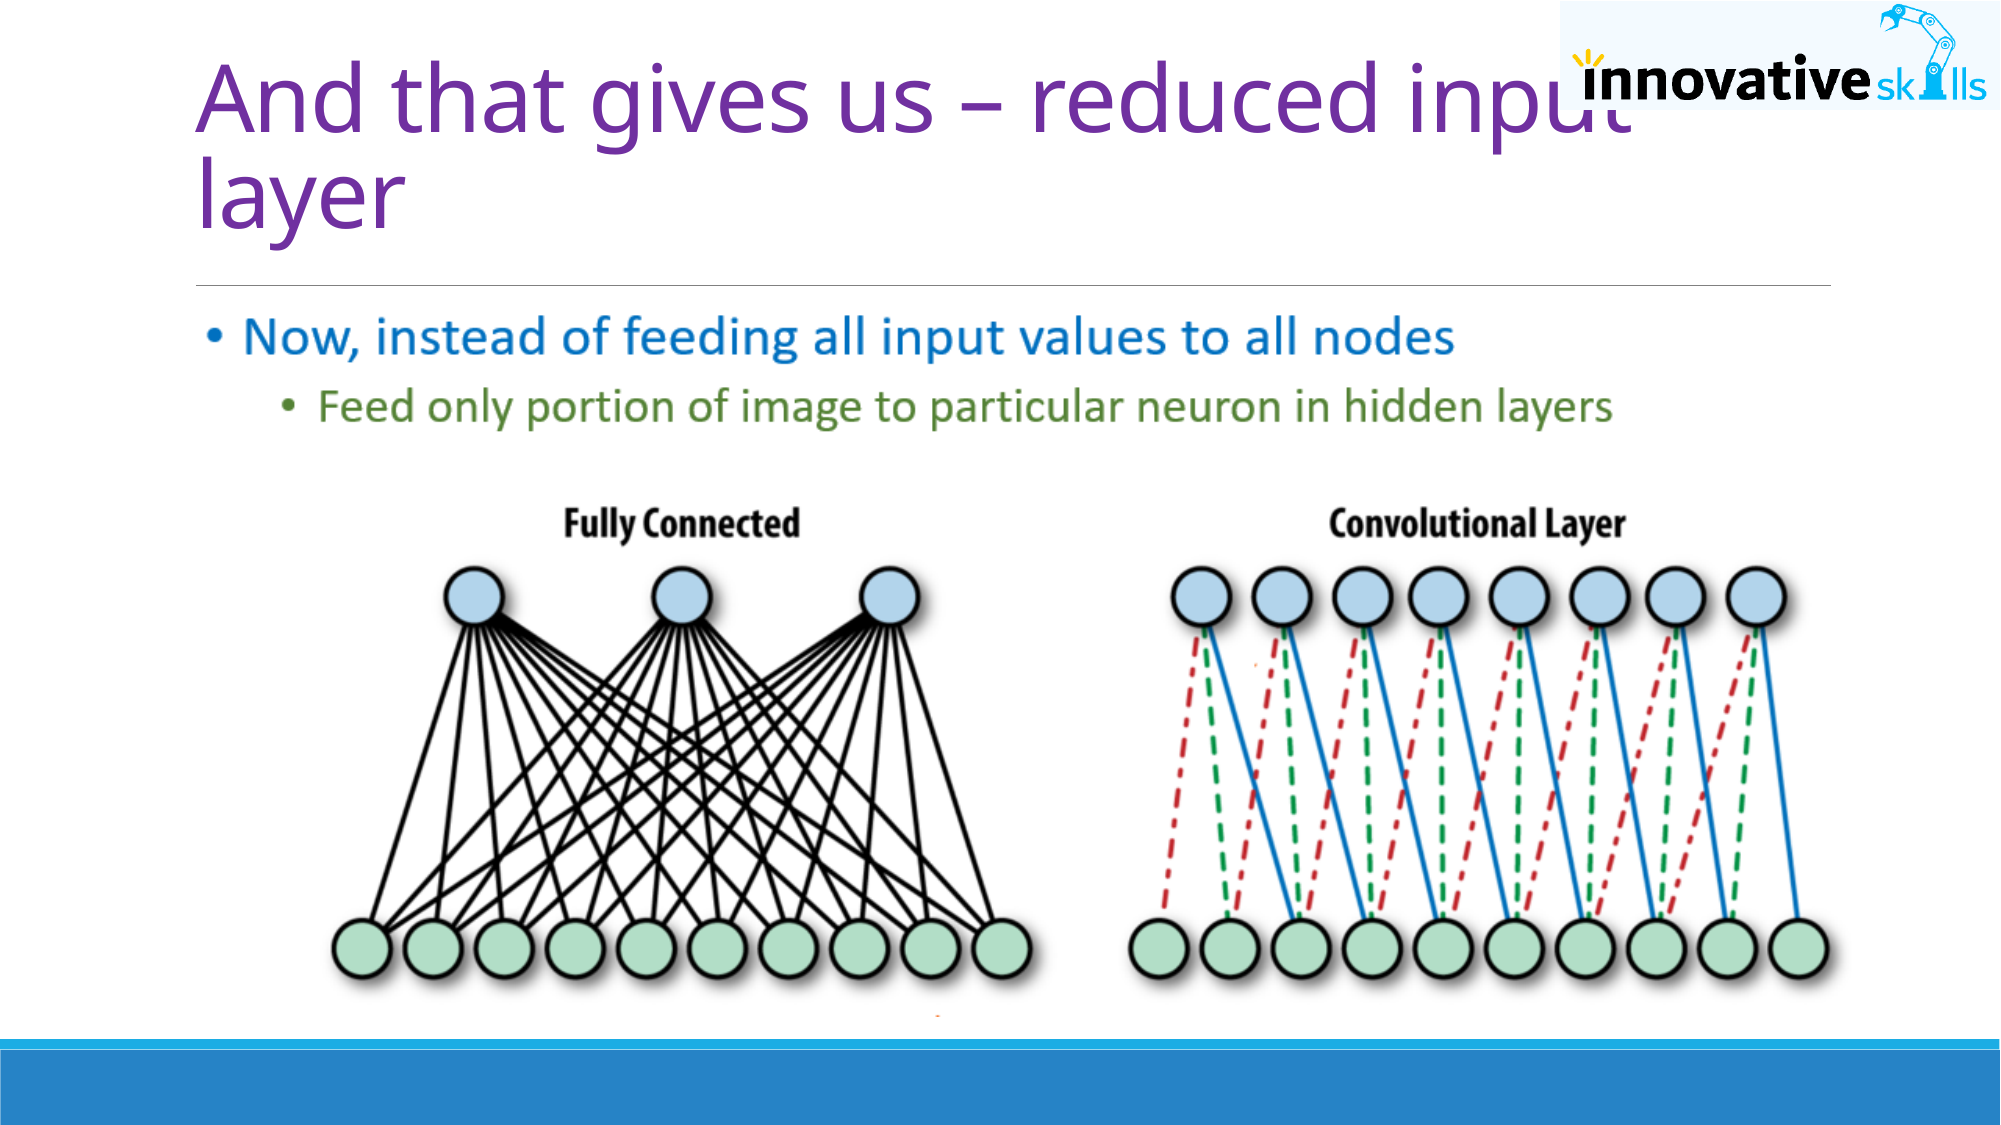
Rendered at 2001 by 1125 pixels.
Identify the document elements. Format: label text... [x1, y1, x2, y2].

title And that gives us – reduced input layer [180, 47, 1830, 255]
picture [1559, 0, 2000, 111]
picture [192, 300, 1852, 1017]
